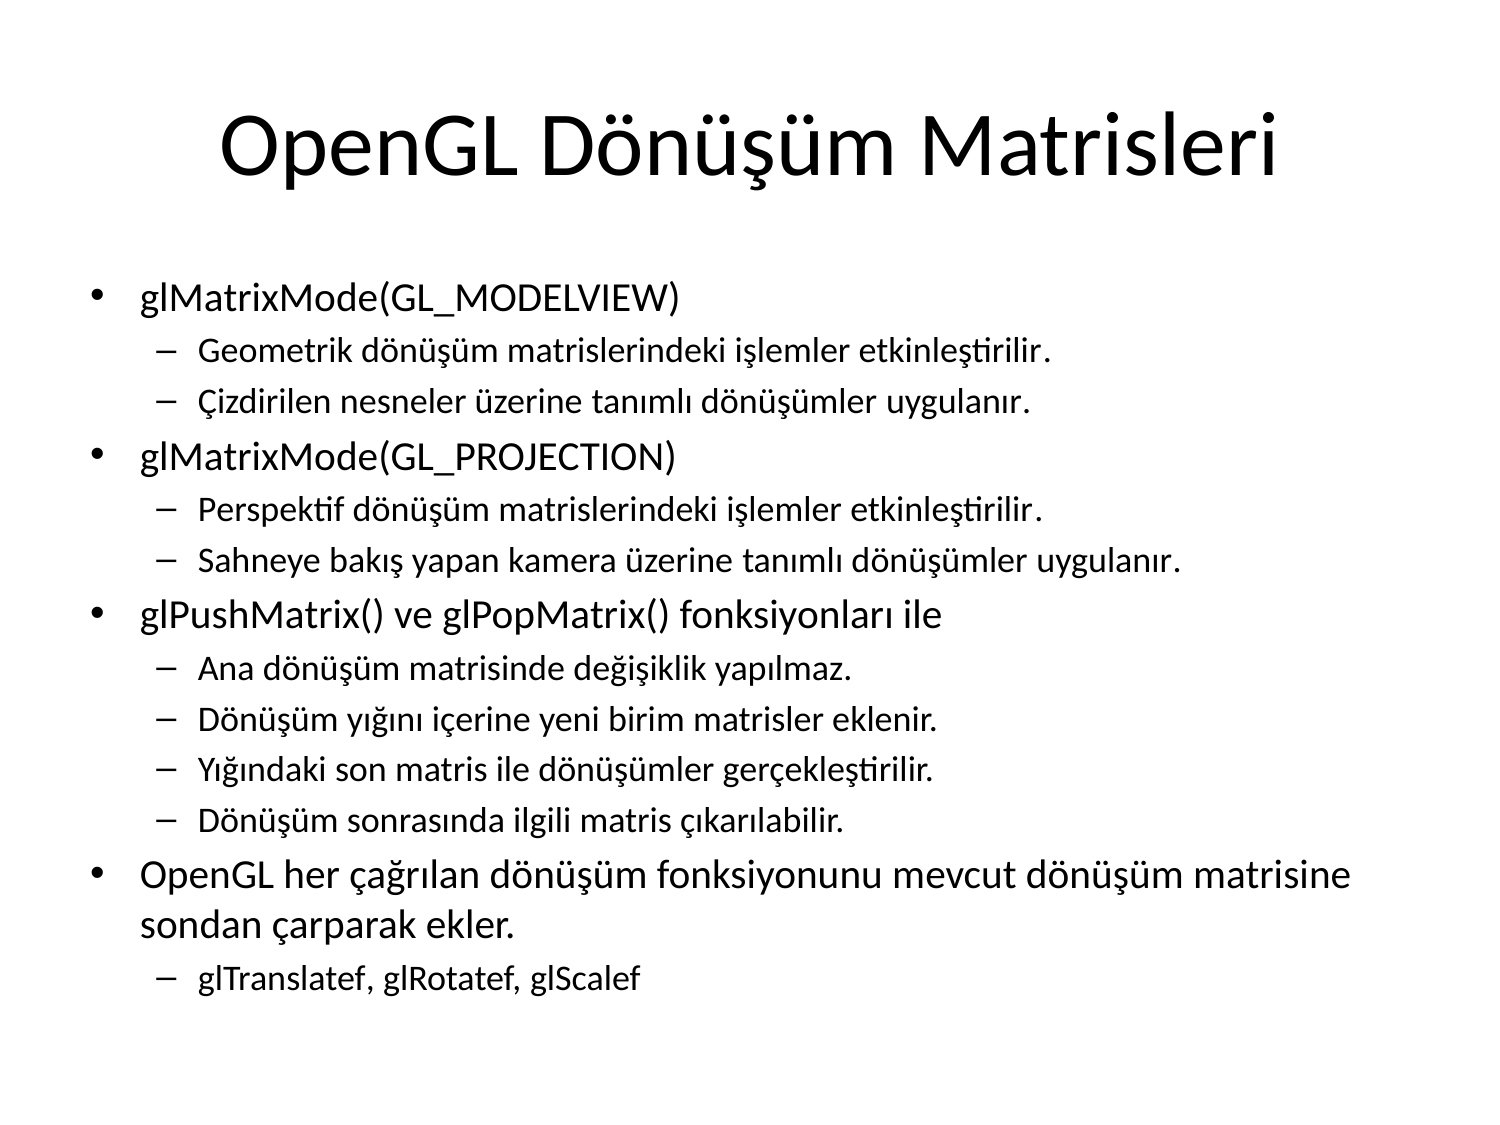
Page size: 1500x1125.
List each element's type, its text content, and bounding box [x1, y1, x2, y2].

list glMatrixMode(GL_MODELVIEW) Geometrik dönüşüm matrislerindeki işlemler etkinleştirilir. Çizdirilen nesneler üzerine tanımlı dönüşümler uygulanır. glMatrixMode(GL_PROJECTION) Perspektif dönüşüm matrislerindeki işlemler etkinleştirilir. Sahneye bakış yapan kamera üzerine tanımlı dönüşümler uygulanır. glPushMatrix() ve glPopMatrix() fonksiyonları ile Ana dönüşüm matrisinde değişiklik yapılmaz. Dönüşüm yığını içerine yeni birim matrisler eklenir. Yığındaki son matris ile dönüşümler gerçekleştirilir. Dönüşüm sonrasında ilgili matris çıkarılabilir. OpenGL her çağrılan dönüşüm fonksiyonunu mevcut dönüşüm matrisine sondan çarparak ekler. glTranslatef, glRotatef, glScalef [75, 262, 1425, 1005]
title OpenGL Dönüşüm Matrisleri [75, 45, 1425, 233]
